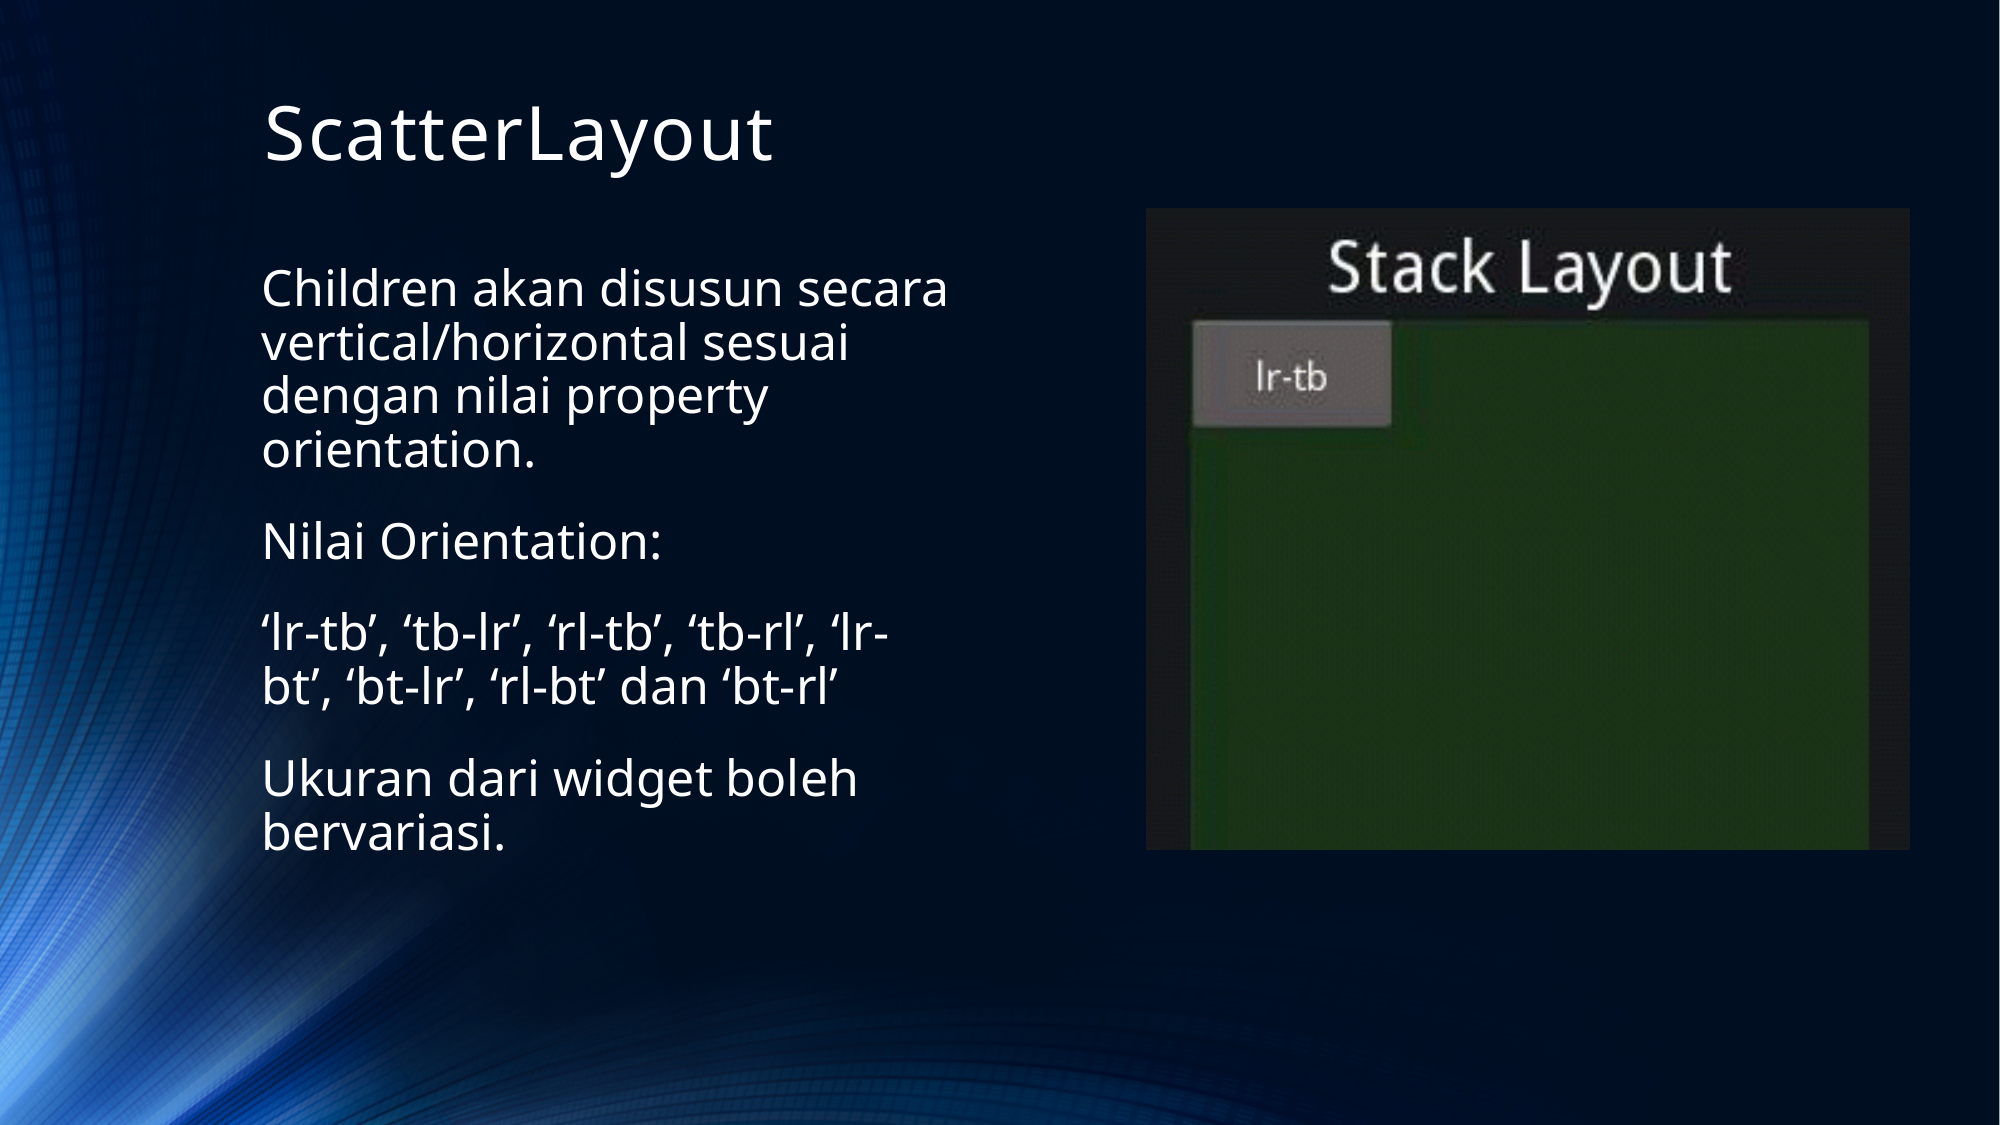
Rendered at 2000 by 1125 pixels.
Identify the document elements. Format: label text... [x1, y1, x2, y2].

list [1146, 208, 1910, 850]
picture [0, 0, 2000, 1125]
list Children akan disusun secara vertical/horizontal sesuai dengan nilai property orientation. Nilai Orientation: ‘lr-tb’, ‘tb-lr’, ‘rl-tb’, ‘tb-rl’, ‘lr-bt’, ‘bt-lr’, ‘rl-bt’ dan ‘bt-rl’ Ukuran dari widget boleh bervariasi. [246, 255, 972, 1059]
title ScatterLayout [249, 62, 1750, 185]
